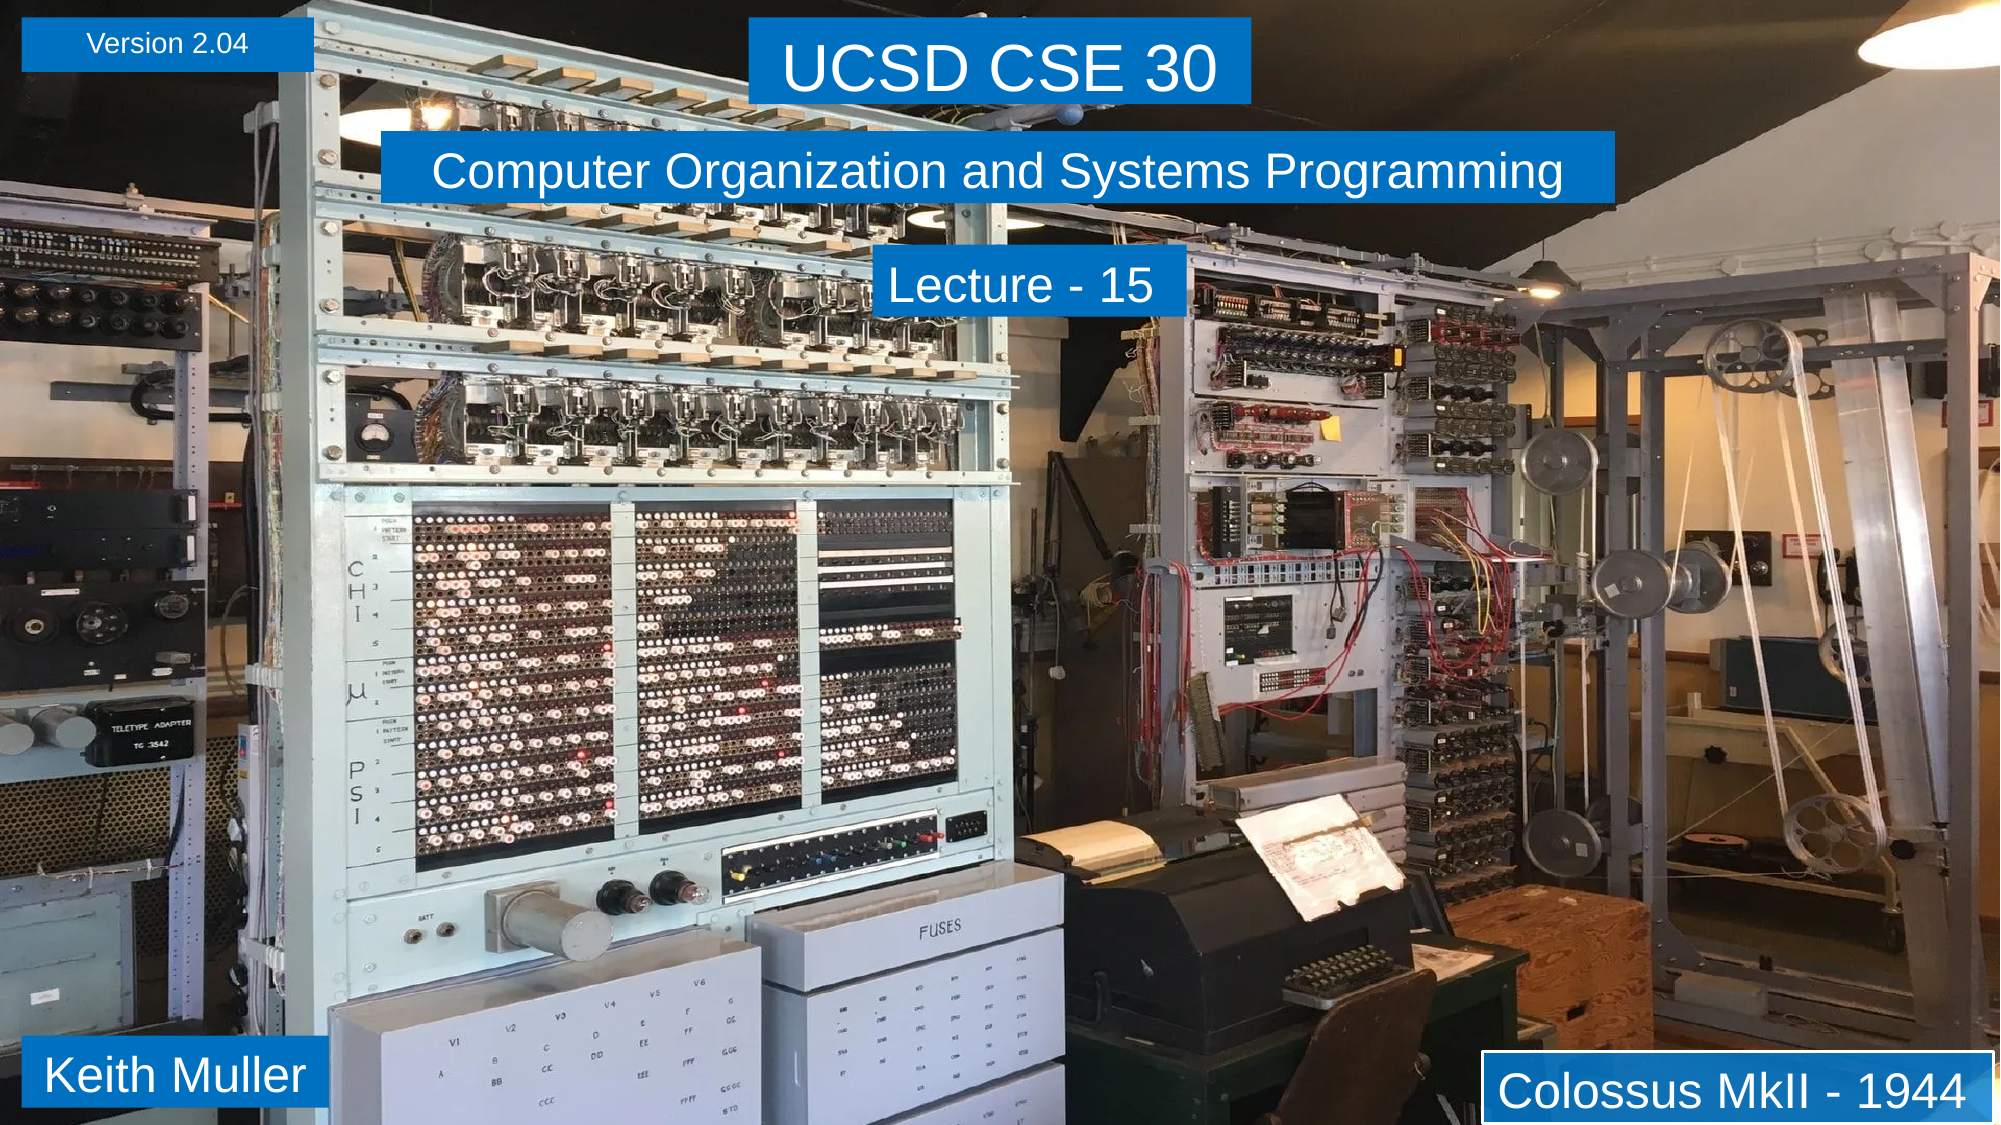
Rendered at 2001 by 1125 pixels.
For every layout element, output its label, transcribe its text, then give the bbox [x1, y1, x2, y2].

text_box Keith Muller [21, 1035, 329, 1108]
text_box Lecture - 15 [872, 244, 1187, 317]
text_box Computer Organization and Systems Programming [381, 131, 1615, 204]
text_box Colossus MkII - 1944 [1482, 1051, 1994, 1124]
text_box UCSD CSE 30 [748, 17, 1252, 105]
text_box Version 2.04 [21, 17, 314, 72]
picture [0, 0, 2000, 1125]
